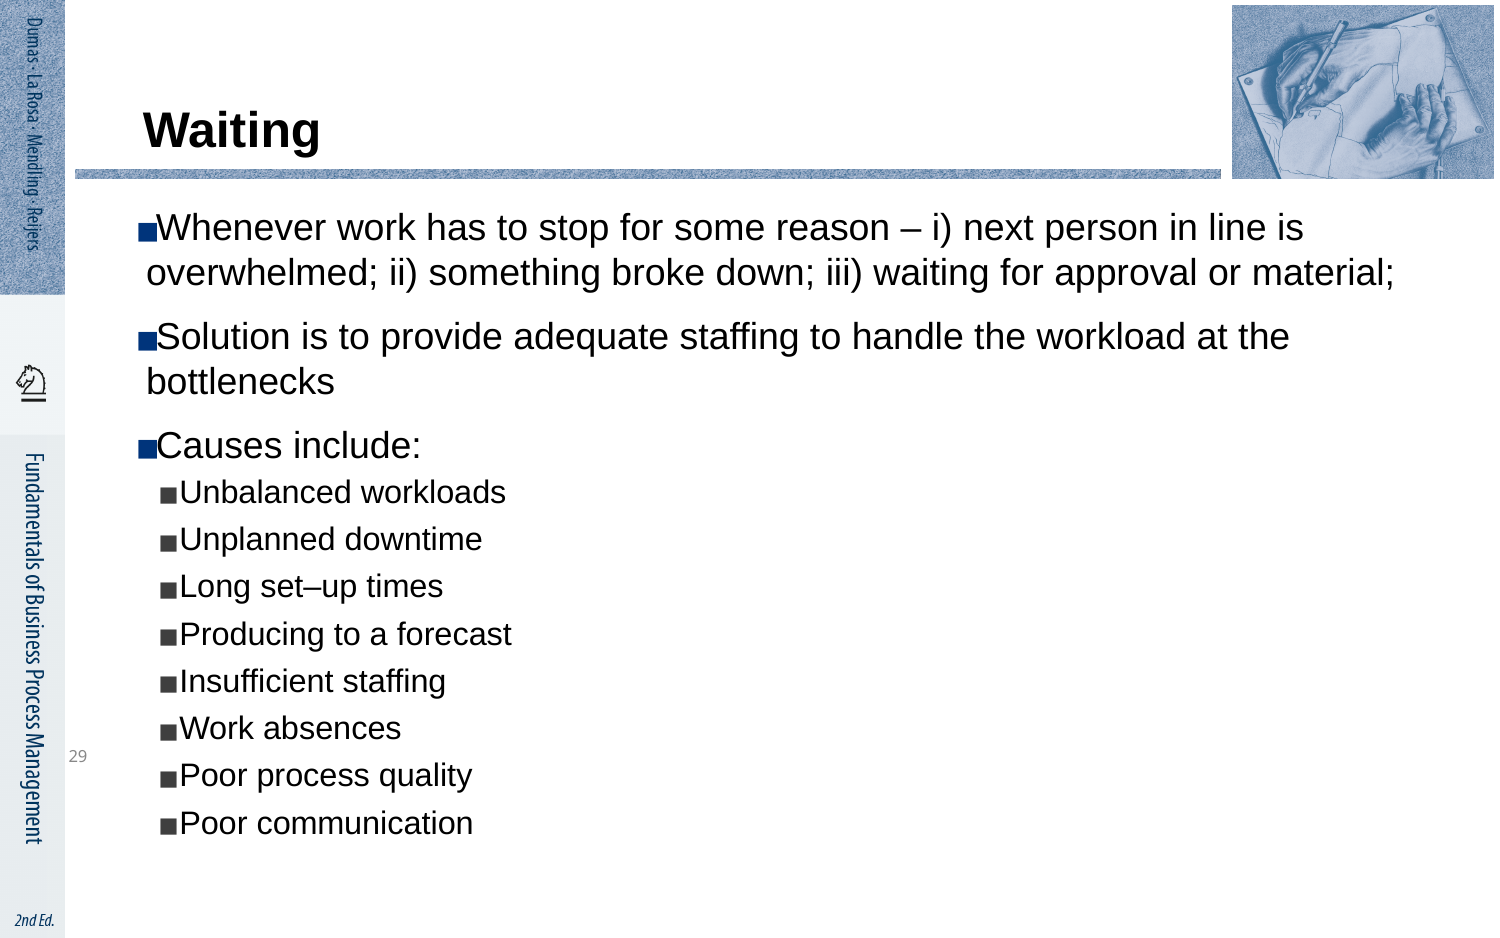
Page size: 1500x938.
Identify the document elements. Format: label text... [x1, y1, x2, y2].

picture [0, 0, 65, 938]
picture [1232, 5, 1494, 179]
title Waiting [131, 53, 1369, 164]
slide_number 29 [56, 739, 167, 776]
list Whenever work has to stop for some reason – i) next person in line is overwhelmed; ii) something broke down; iii) waiting for approval or material; Solution is to provide adequate staffing to handle the workload at the bottlenecks Causes include: Unbalanced workloads Unplanned downtime Long set–up times Producing to a forecast Insufficient staffing Work absences Poor process quality Poor communication [135, 197, 1430, 860]
picture [75, 169, 1221, 179]
